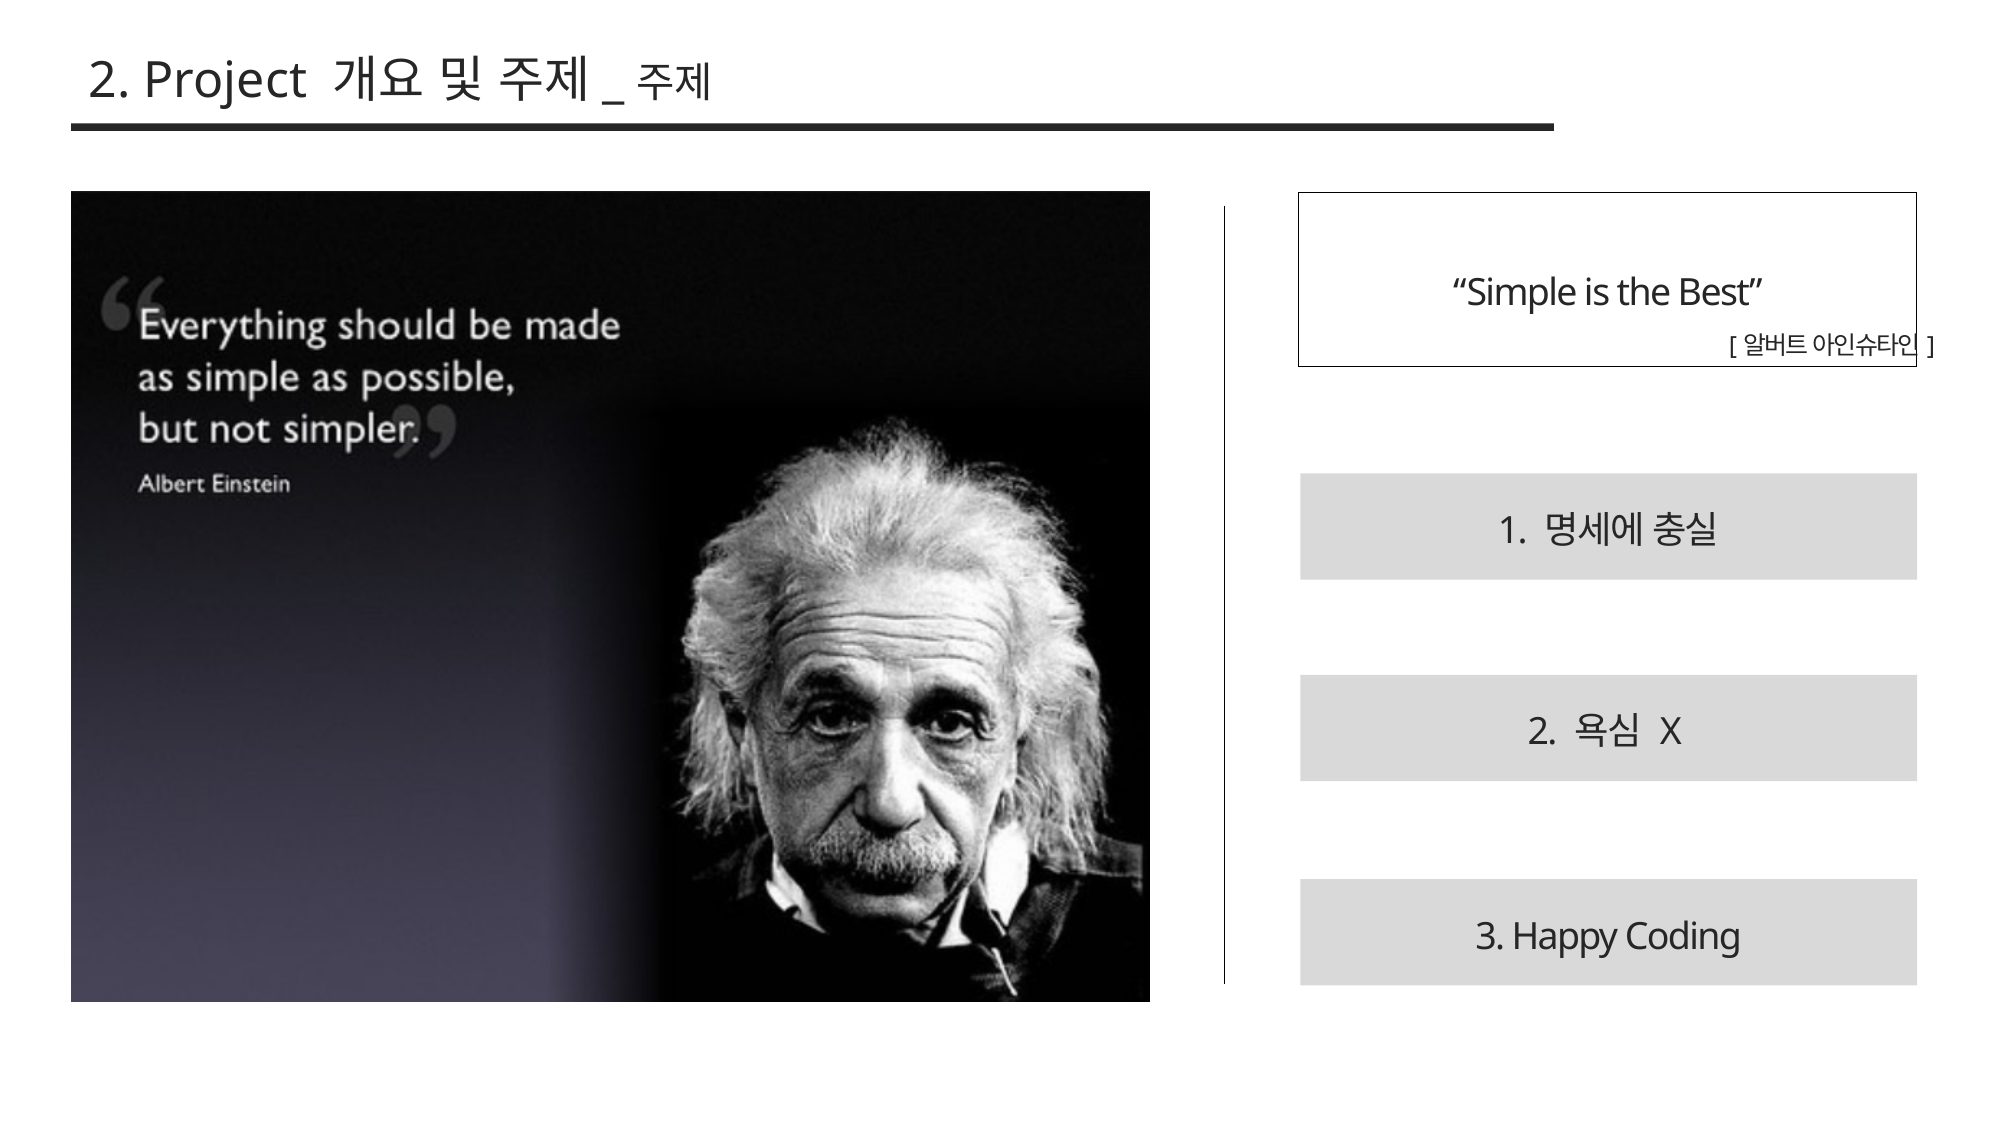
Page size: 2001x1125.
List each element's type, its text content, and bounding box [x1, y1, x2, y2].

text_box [1300, 473, 1918, 986]
text_box 2. Project 개요 및 주제_주제 [73, 0, 1299, 134]
text_box “Simple is the Best” [1298, 192, 1917, 367]
picture [71, 191, 1150, 1002]
text_box [1299, 122, 1555, 132]
text_box [알버트 아인슈타인] [1713, 299, 1920, 374]
